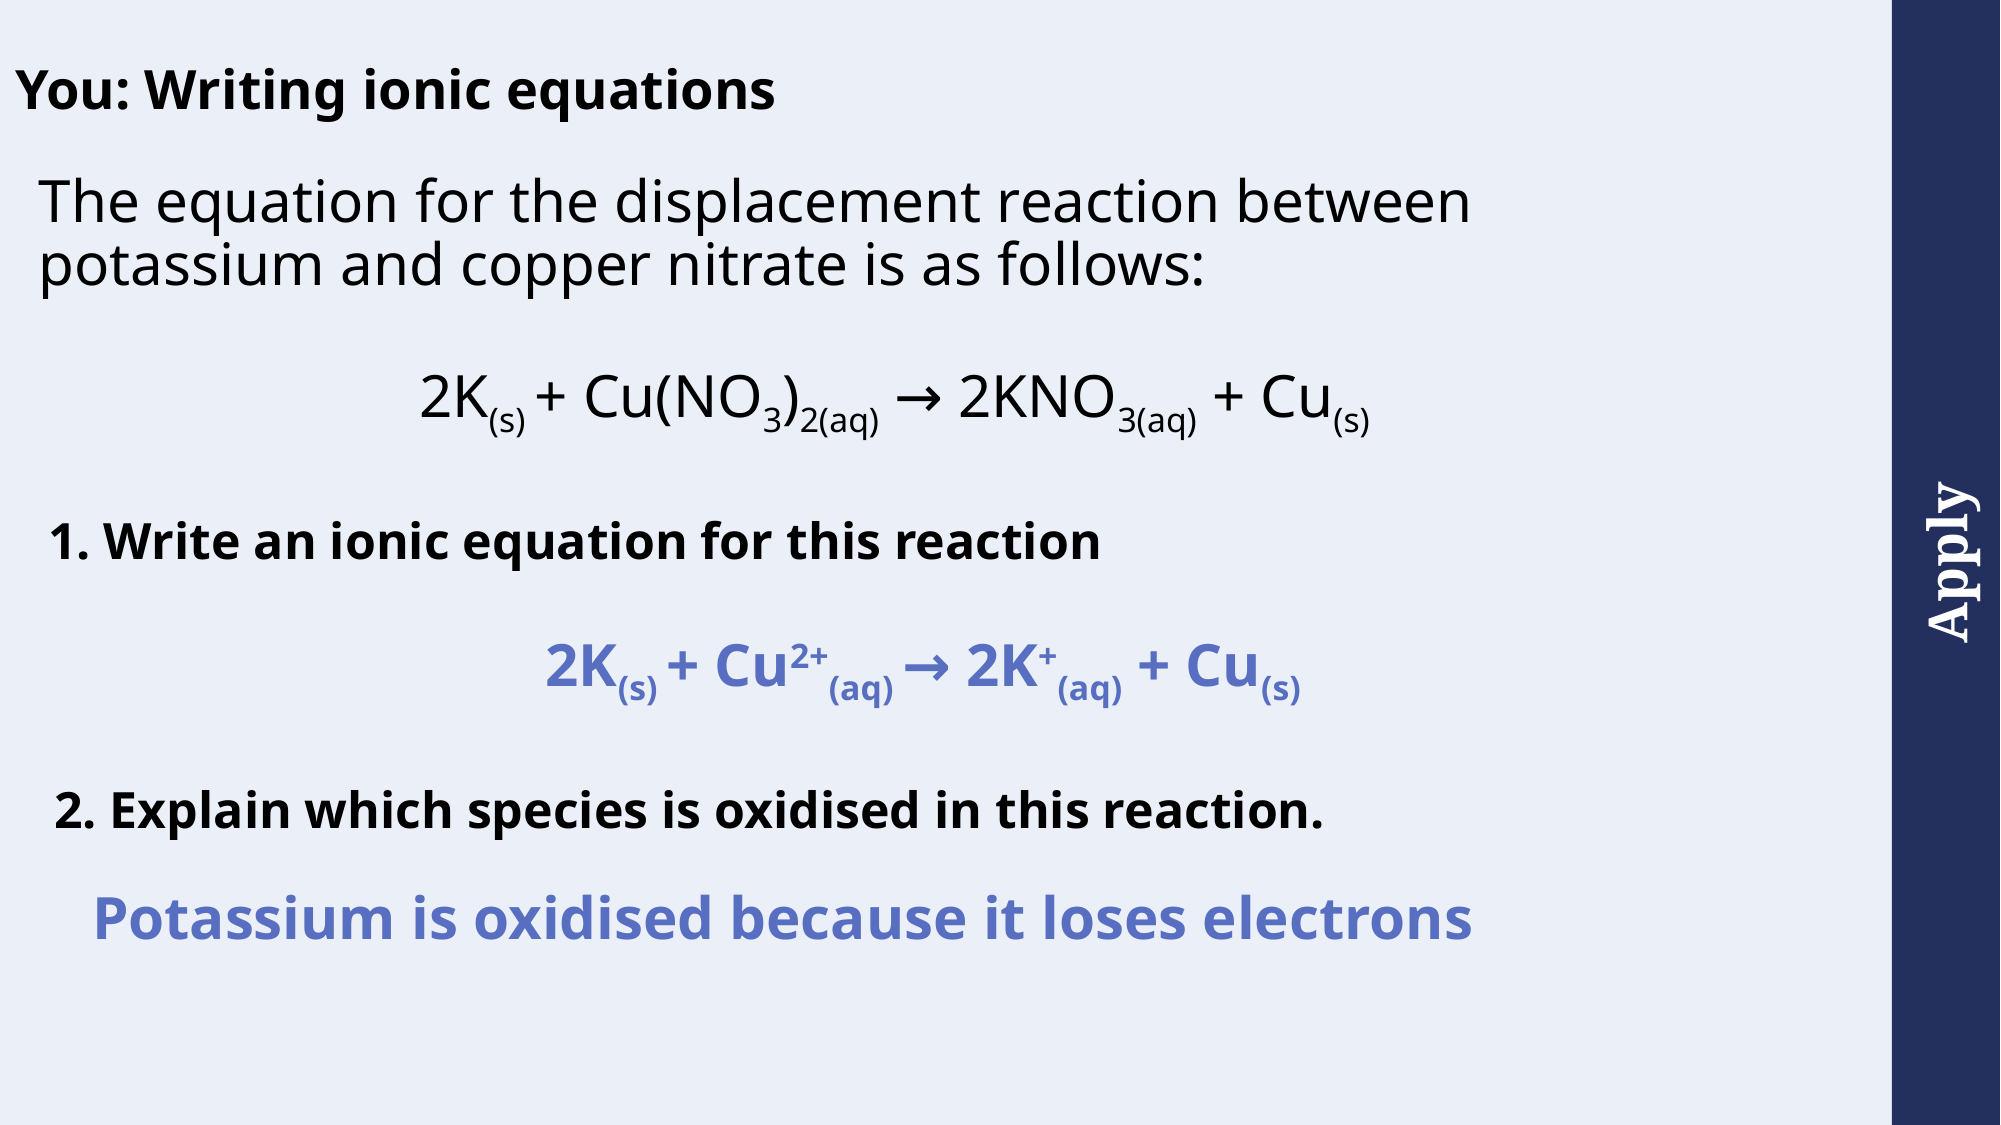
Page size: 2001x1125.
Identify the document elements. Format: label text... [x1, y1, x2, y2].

title You: Writing ionic equations [0, 32, 1743, 151]
text_box The equation for the displacement reaction between potassium and copper nitrate is as follows: 2K(s) + Cu(NO3)2(aq) → 2KNO3(aq) + Cu(s) [23, 150, 1766, 454]
text_box 1. Write an ionic equation for this reaction [33, 501, 1118, 577]
text_box 2K(s) + Cu2+(aq) → 2K+(aq) + Cu(s) [52, 620, 1795, 715]
text_box Potassium is oxidised because it loses electrons [77, 873, 1820, 959]
text_box 2. Explain which species is oxidised in this reaction. [39, 771, 1341, 846]
